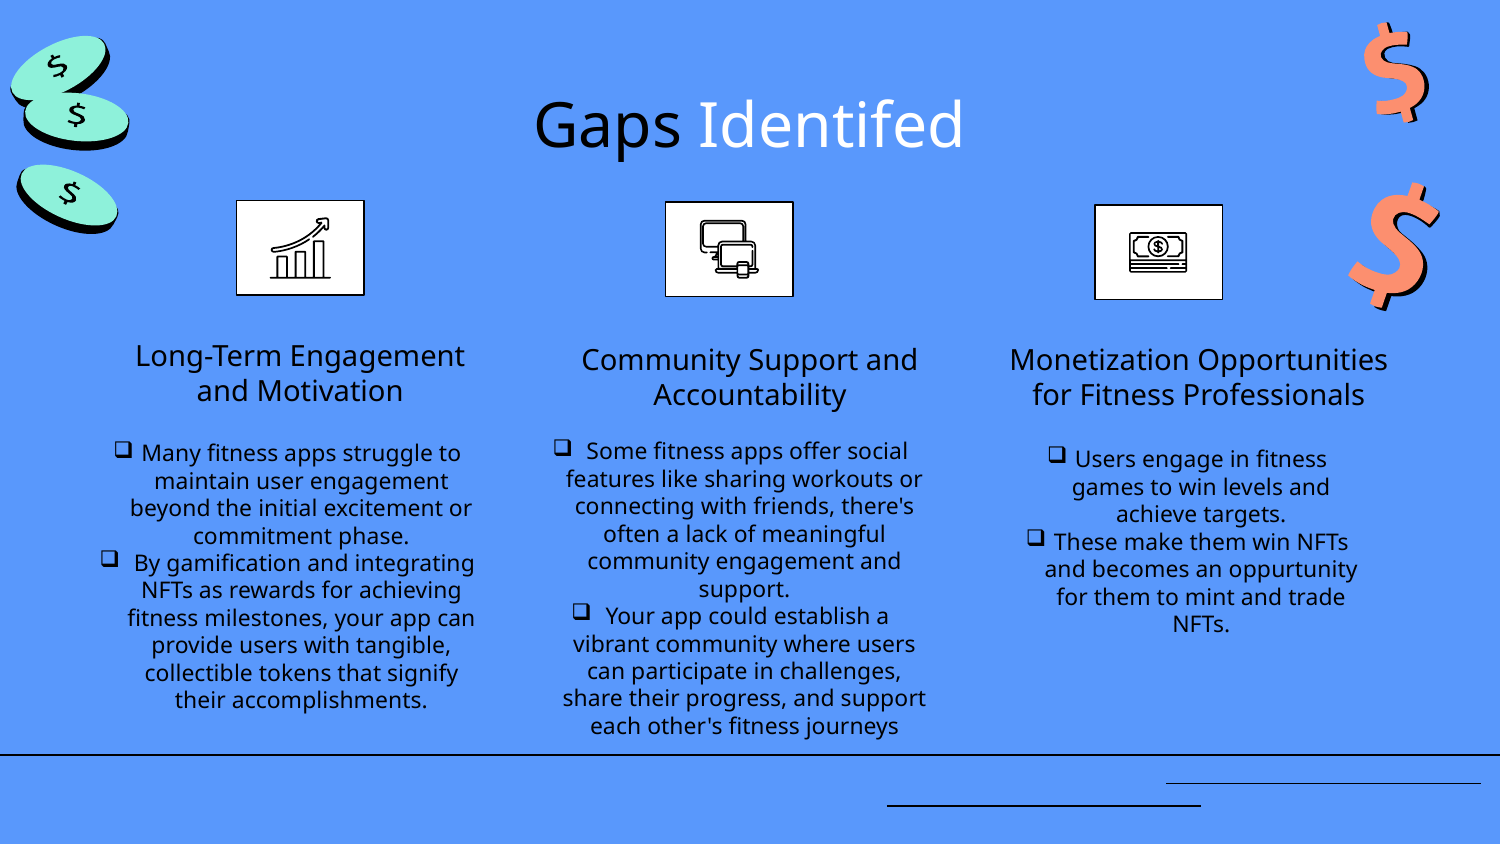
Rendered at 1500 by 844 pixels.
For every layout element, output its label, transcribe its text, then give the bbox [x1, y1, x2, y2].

text_box [1094, 205, 1223, 300]
text_box [665, 201, 794, 297]
subtitle Community Support and Accountability [563, 349, 937, 427]
subtitle Long-Term Engagement and Motivation [94, 345, 507, 422]
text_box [1128, 231, 1188, 273]
subtitle Many fitness apps struggle to maintain user engagement beyond the initial excitement or commitment phase. By gamification and integrating NFTs as rewards for achieving fitness milestones, your app can provide users with tangible, collectible tokens that signify their accomplishments. [78, 423, 497, 678]
title Gaps Identifed [118, 69, 1382, 164]
subtitle Some fitness apps offer social features like sharing workouts or connecting with friends, there's often a lack of meaningful community engagement and support. Your app could establish a vibrant community where users can participate in challenges, share their progress, and support each other's fitness journeys [518, 421, 943, 706]
text_box [699, 219, 760, 279]
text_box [269, 217, 332, 279]
text_box [236, 200, 365, 296]
subtitle Users engage in fitness games to win levels and achieve targets. These make them win NFTs and becomes an oppurtunity for them to mint and trade NFTs. [1001, 429, 1374, 630]
subtitle Monetization Opportunities for Fitness Professionals [972, 349, 1426, 427]
